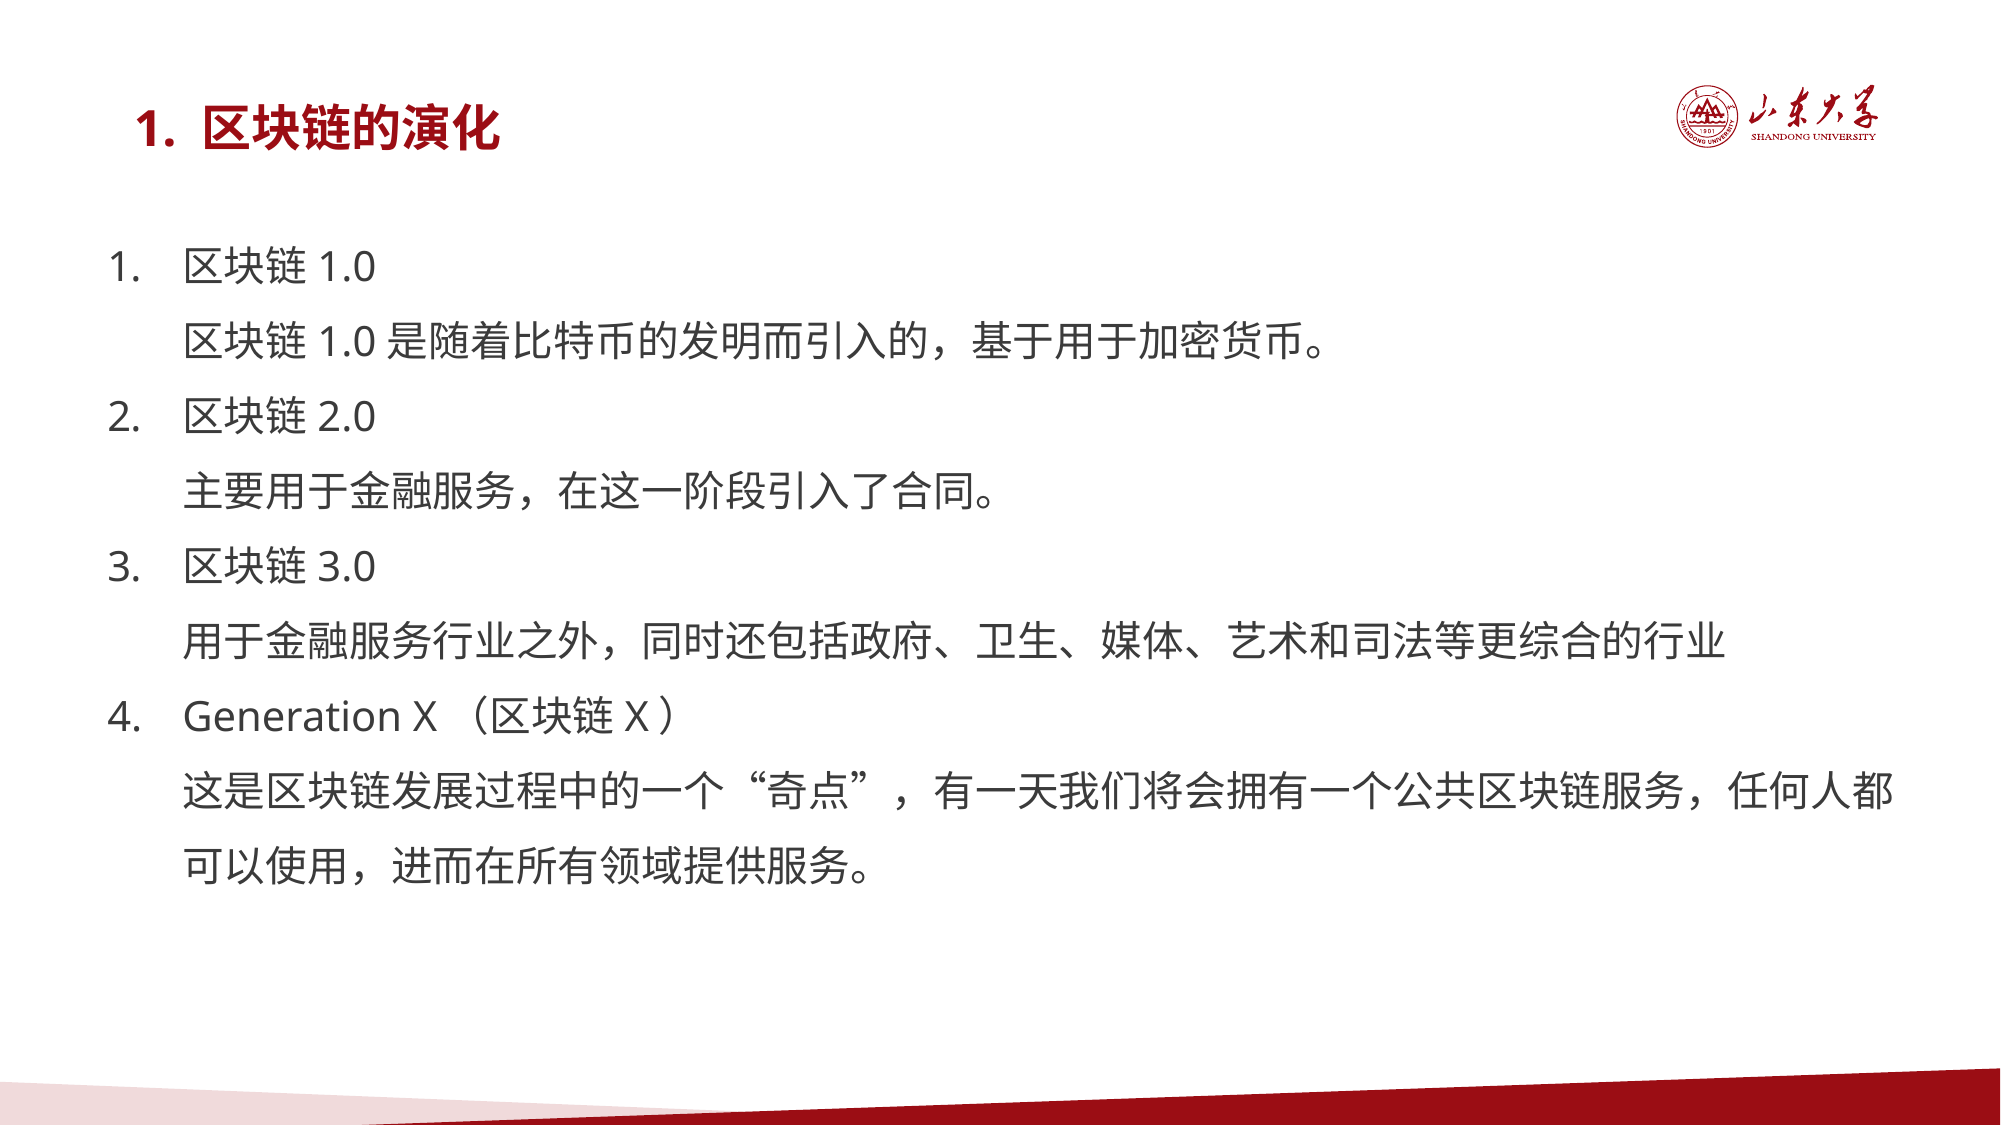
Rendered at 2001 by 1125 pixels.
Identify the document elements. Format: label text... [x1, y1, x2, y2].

text_box 1. 区块链的演化 [118, 88, 1449, 164]
text_box 区块链1.0 区块链1.0是随着比特币的发明而引入的，基于用于加密货币。 区块链2.0 主要用于金融服务，在这一阶段引入了合同。 区块链3.0 用于金融服务行业之外，同时还包括政府、卫生、媒体、艺术和司法等更综合的行业 Generation X（区块链X） 这是区块链发展过程中的一个“奇点”，有一天我们将会拥有一个公共区块链服务，任何人都可以使用，进而在所有领域提供服务。 [92, 207, 1934, 972]
